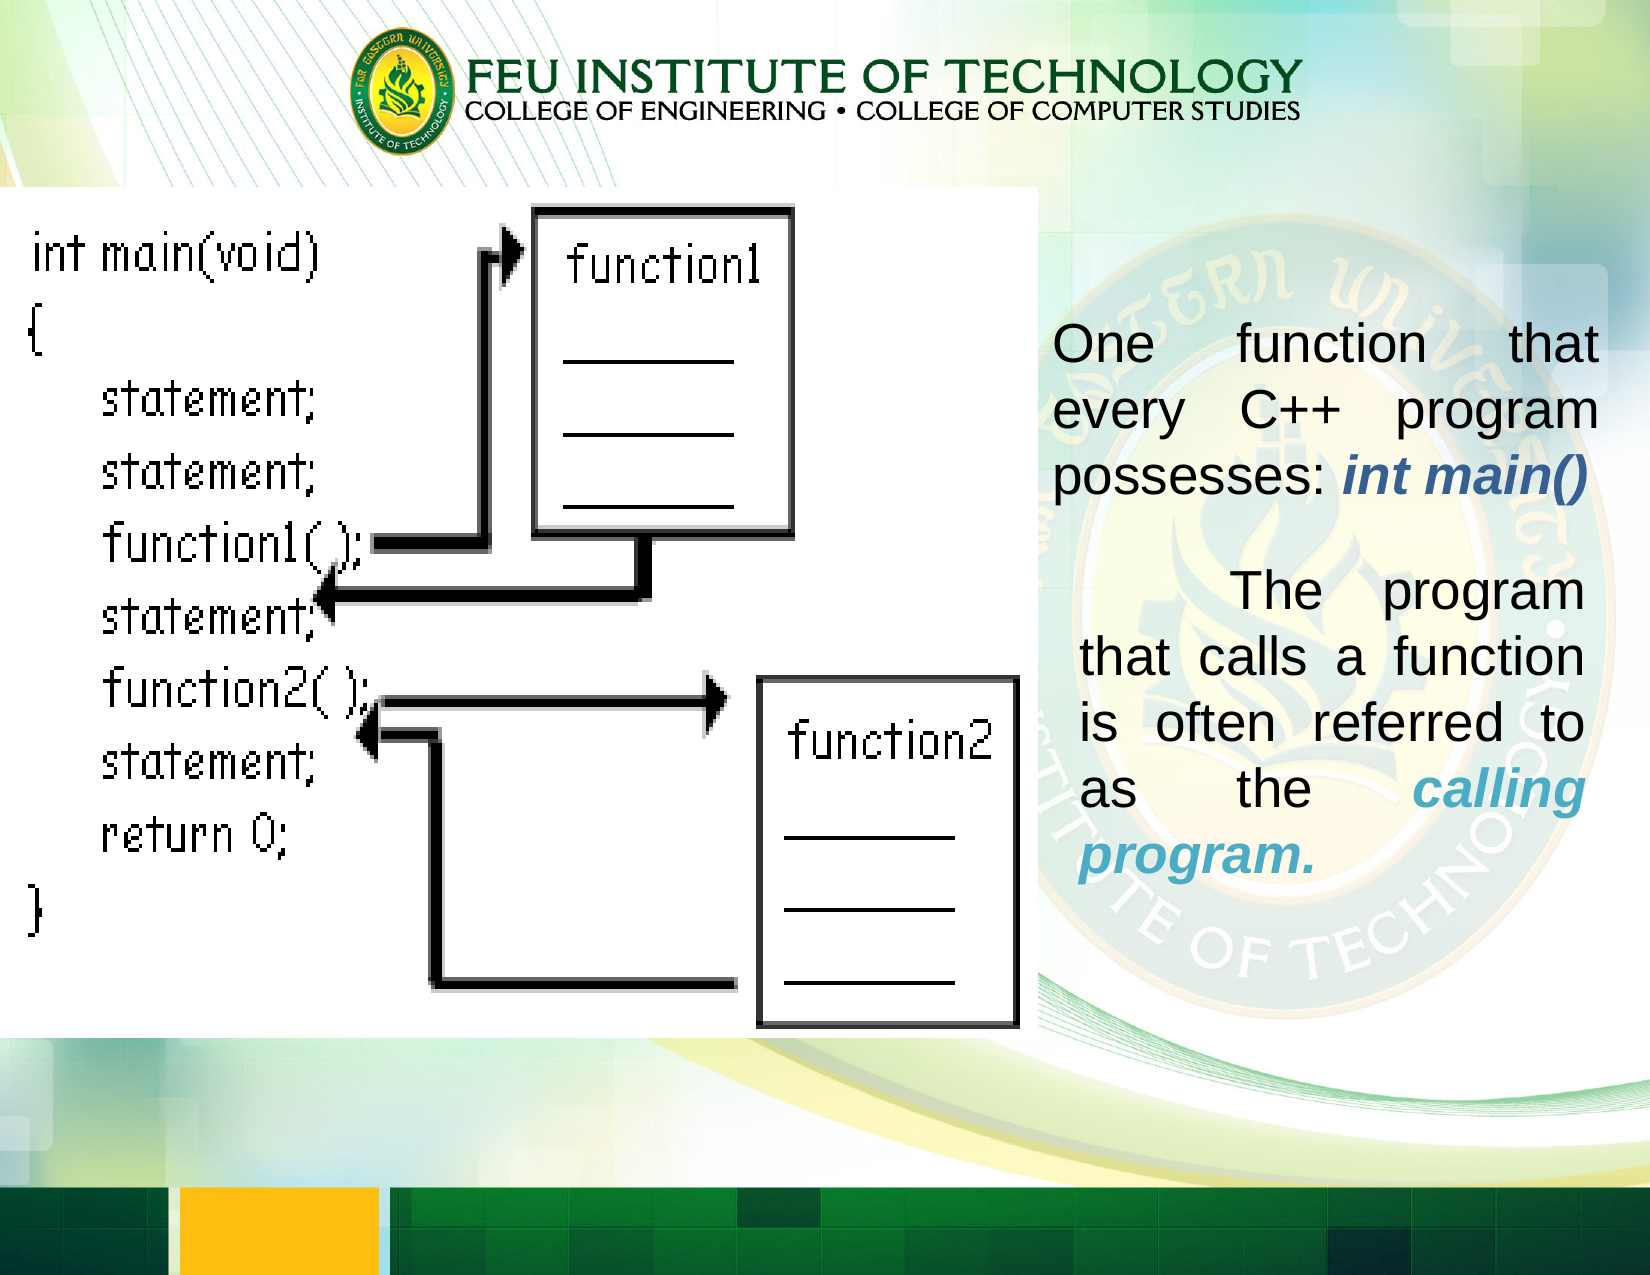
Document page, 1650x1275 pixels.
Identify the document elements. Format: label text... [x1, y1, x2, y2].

text_box One function that every C++ program possesses: int main() [1041, 299, 1615, 513]
text_box The program that calls a function is often referred to as the calling program. [1065, 547, 1602, 958]
picture [0, 0, 1650, 1275]
